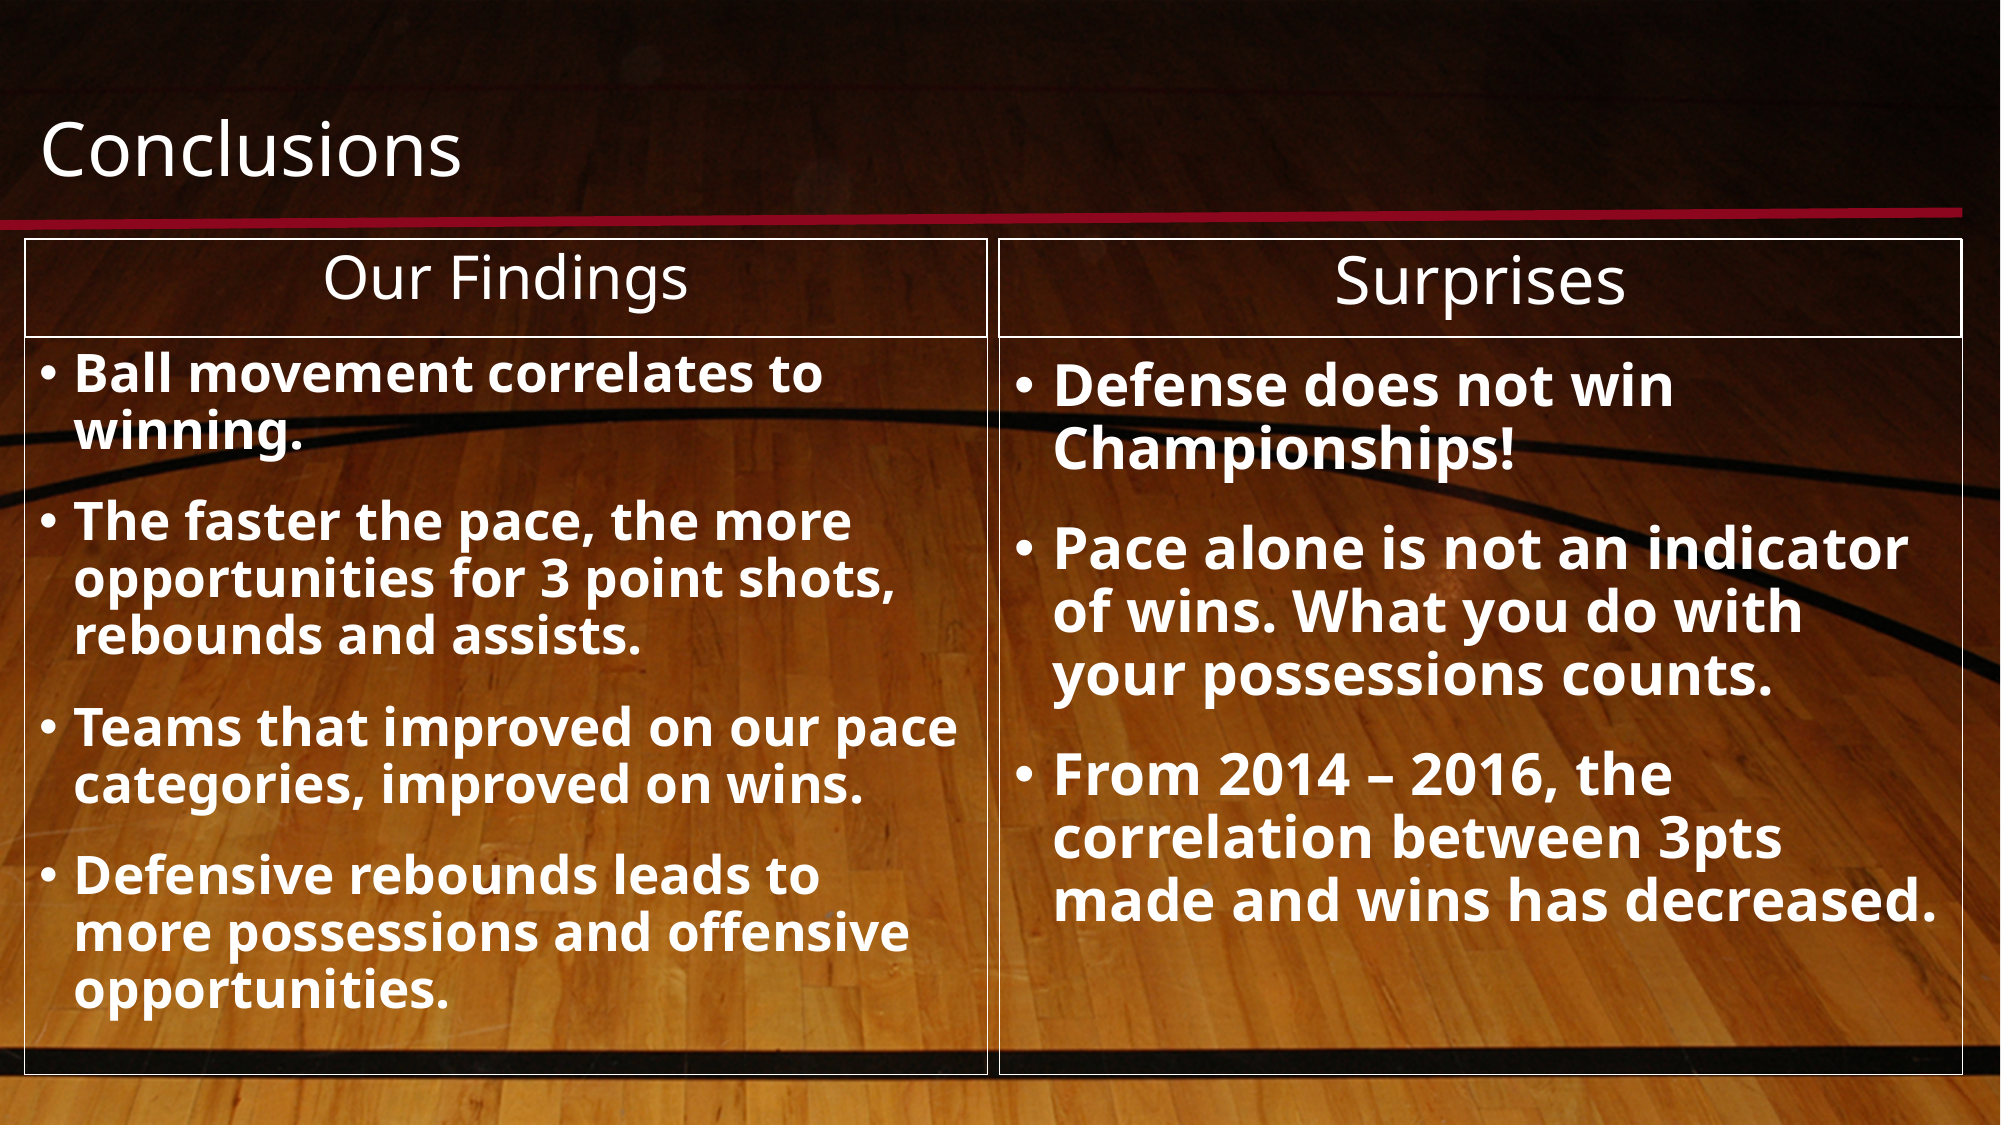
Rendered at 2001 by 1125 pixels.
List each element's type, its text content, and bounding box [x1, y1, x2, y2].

text_box Surprises Defense does not win Championships! Pace alone is not an indicator of wins. What you do with your possessions counts. From 2014 – 2016, the correlation between 3pts made and wins has decreased. [999, 239, 1963, 1075]
title Conclusions [24, 12, 1963, 200]
text_box [24, 238, 988, 338]
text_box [0, 212, 1963, 225]
text_box [998, 238, 1962, 338]
text_box Our Findings Ball movement correlates to winning. The faster the pace, the more opportunities for 3 point shots, rebounds and assists. Teams that improved on our pace categories, improved on wins. Defensive rebounds leads to more possessions and offensive opportunities. [24, 338, 988, 1075]
picture [0, 0, 2001, 1125]
